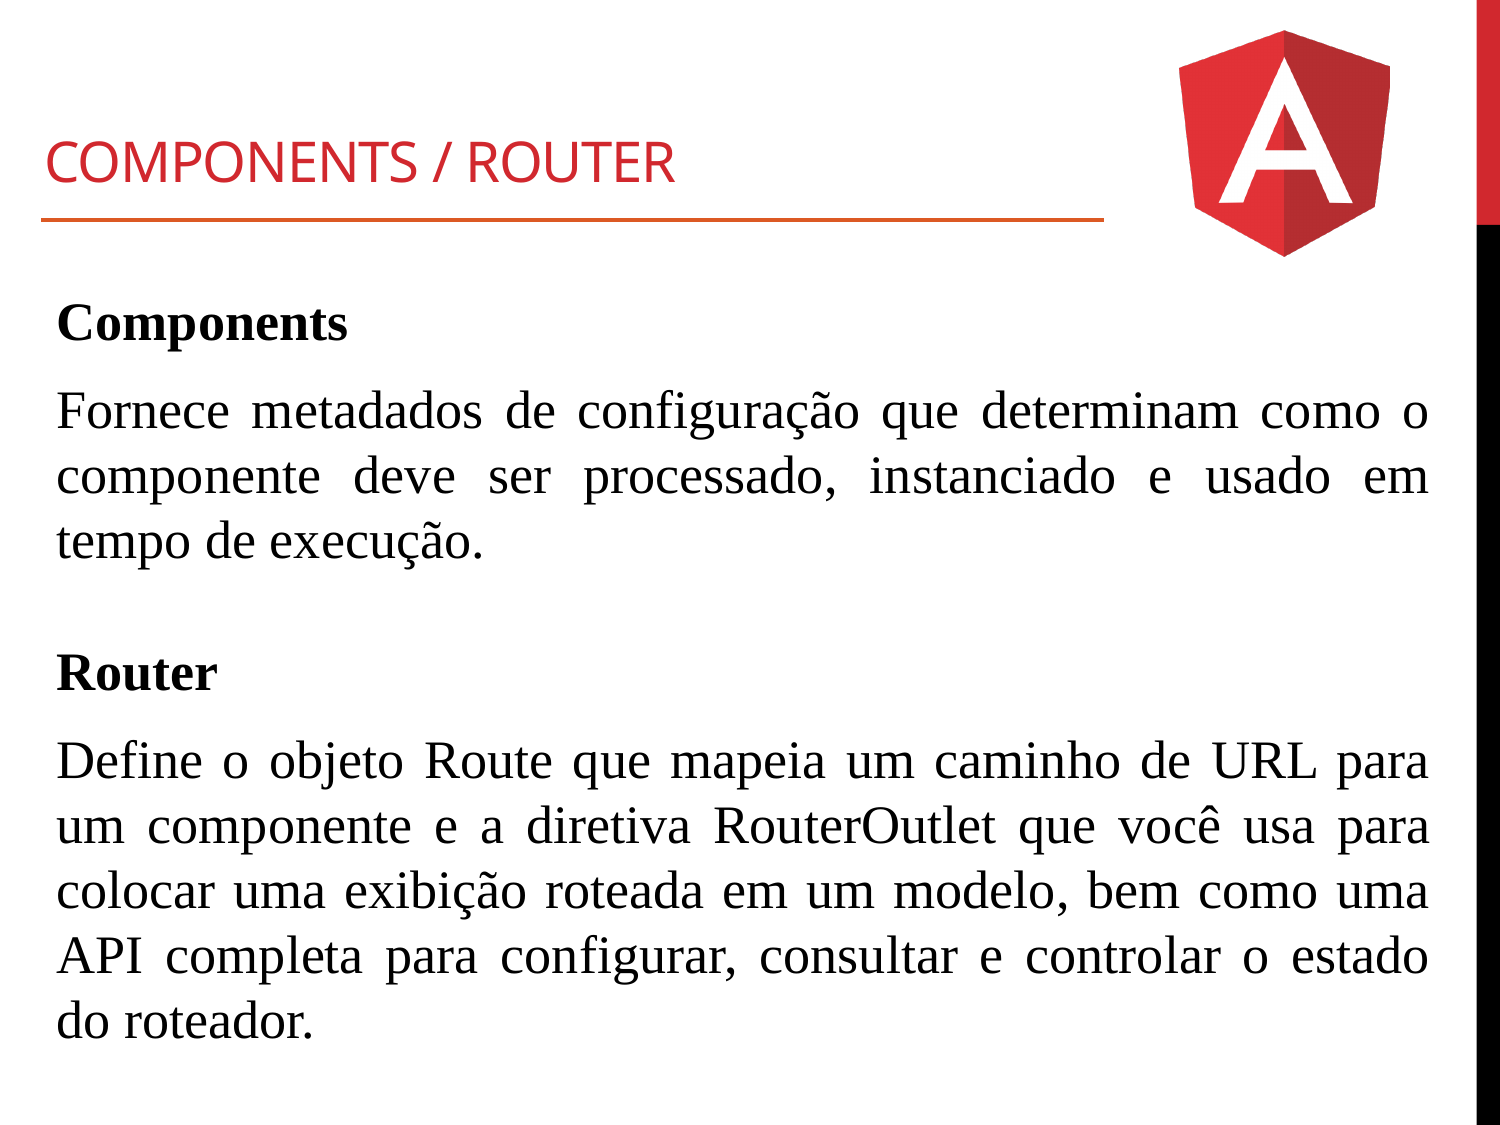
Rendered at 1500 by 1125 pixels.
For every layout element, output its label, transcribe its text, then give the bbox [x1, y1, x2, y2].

title Components / Router [29, 53, 1172, 202]
list Components Fornece metadados de configuração que determinam como o componente deve ser processado, instanciado e usado em tempo de execução. Router Define o objeto Route que mapeia um caminho de URL para um componente e a diretiva RouterOutlet que você usa para colocar uma exibição roteada em um modelo, bem como uma API completa para configurar, consultar e controlar o estado do roteador. . [41, 278, 1447, 1000]
picture [1173, 25, 1391, 262]
